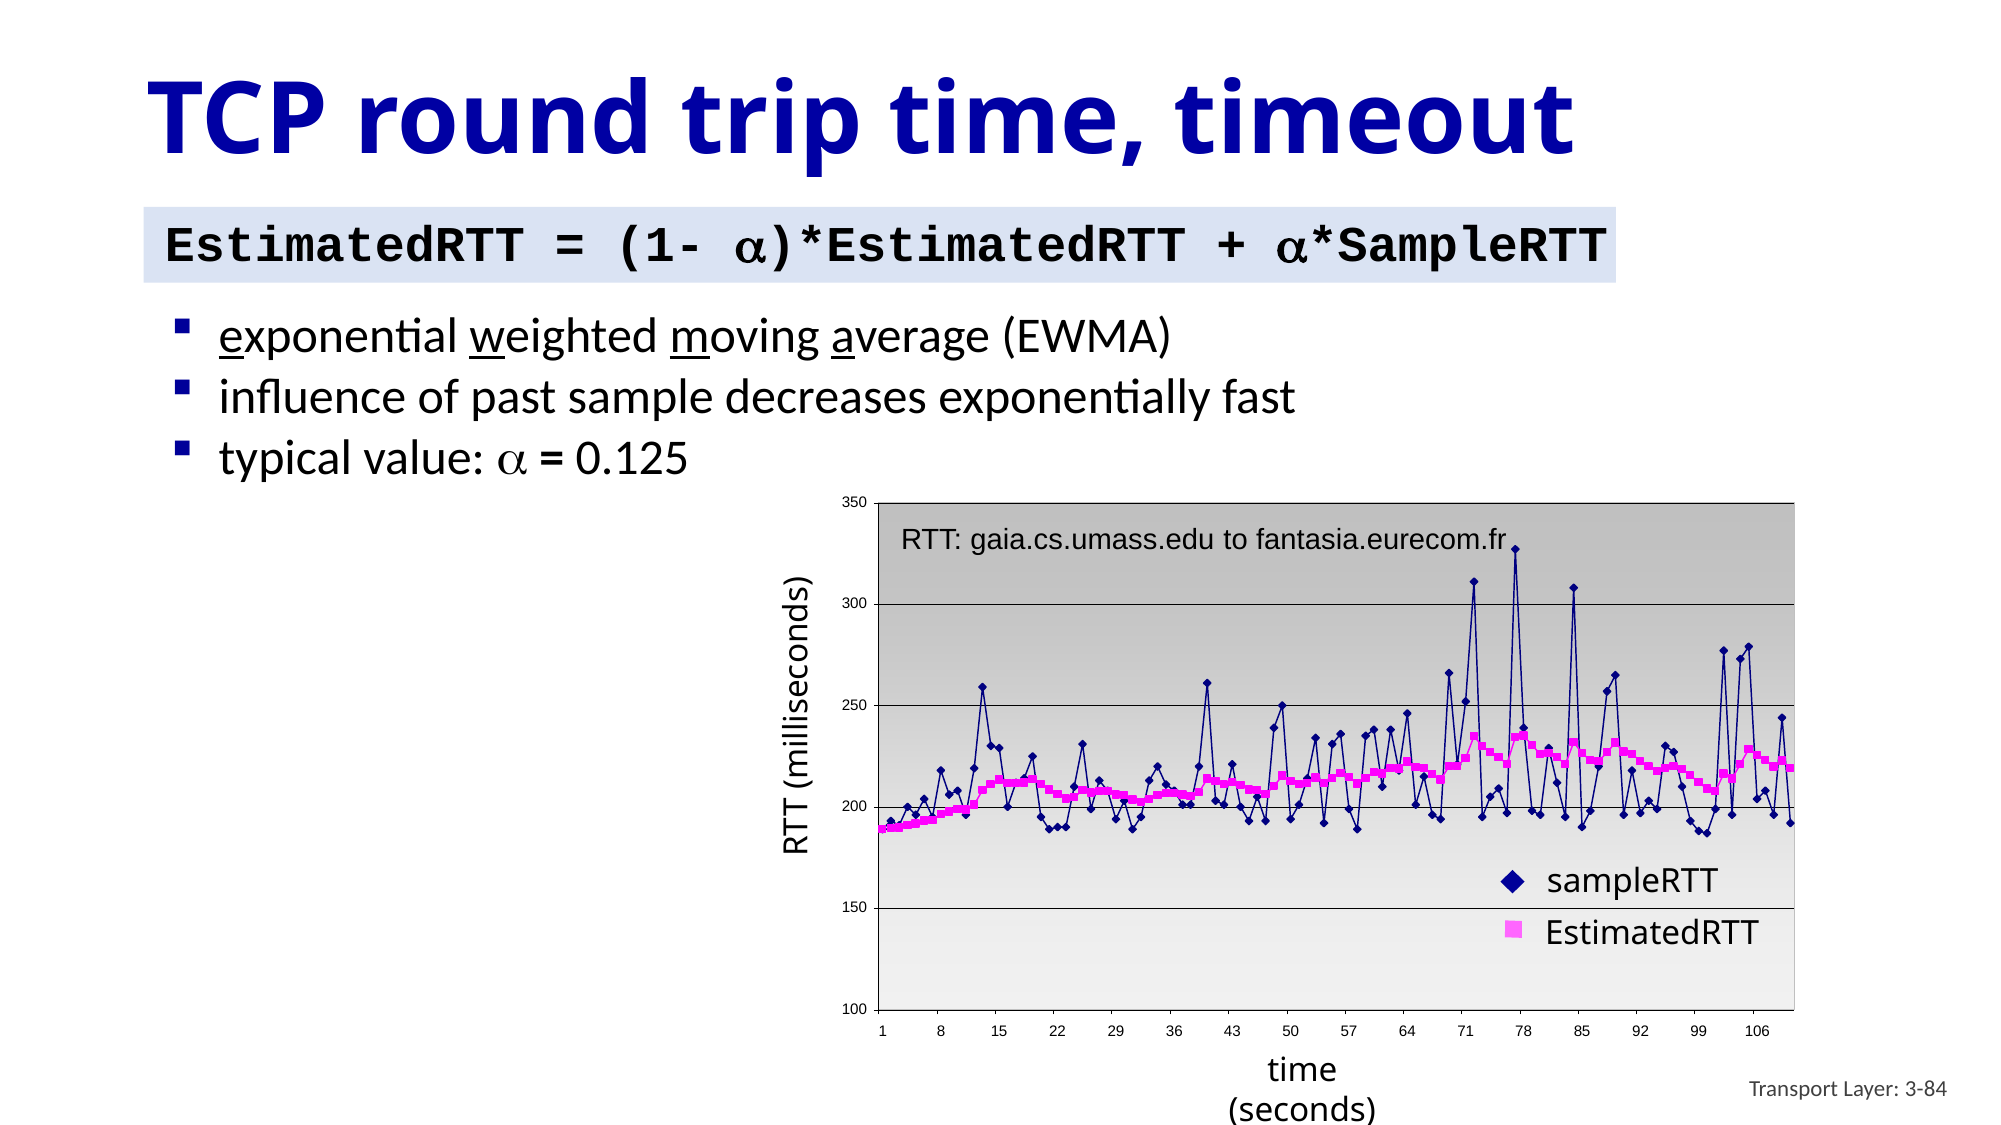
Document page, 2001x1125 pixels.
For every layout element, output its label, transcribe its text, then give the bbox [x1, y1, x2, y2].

text_box [143, 206, 1617, 284]
title TCP round trip time, timeout [131, 47, 2000, 195]
text_box exponential weighted moving average (EWMA) influence of past sample decreases exponentially fast typical value:  = 0.125 [156, 304, 1316, 539]
text_box EstimatedRTT = (1- )*EstimatedRTT + *SampleRTT [149, 204, 1623, 280]
slide_number Transport Layer: 3-84 [1825, 1056, 1963, 1117]
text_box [766, 414, 1825, 1119]
